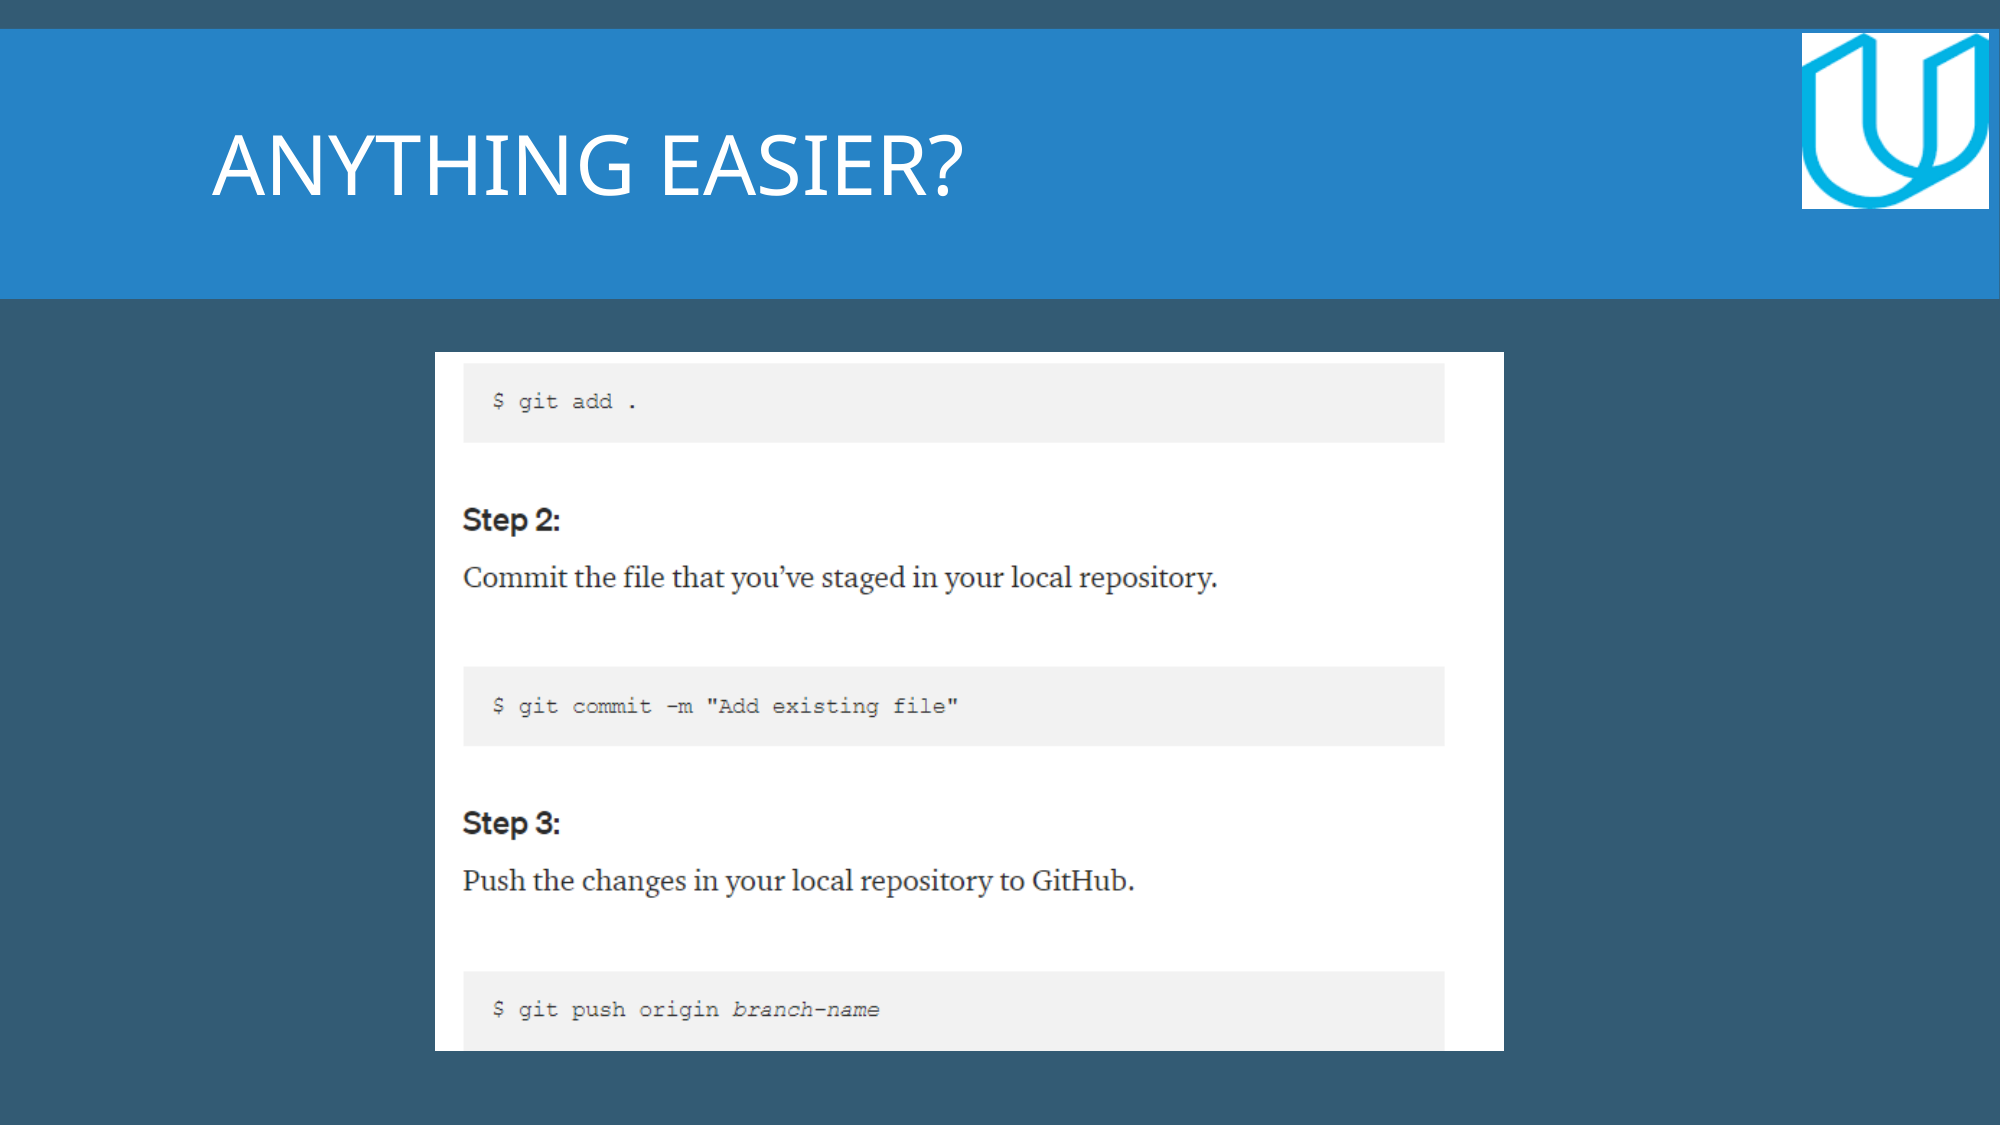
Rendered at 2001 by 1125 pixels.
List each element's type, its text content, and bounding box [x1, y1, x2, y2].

title Anything easier? [197, 46, 1803, 295]
picture [1745, 27, 2000, 210]
picture [1816, 47, 1912, 197]
picture [1933, 47, 1974, 167]
picture [435, 352, 1505, 1051]
